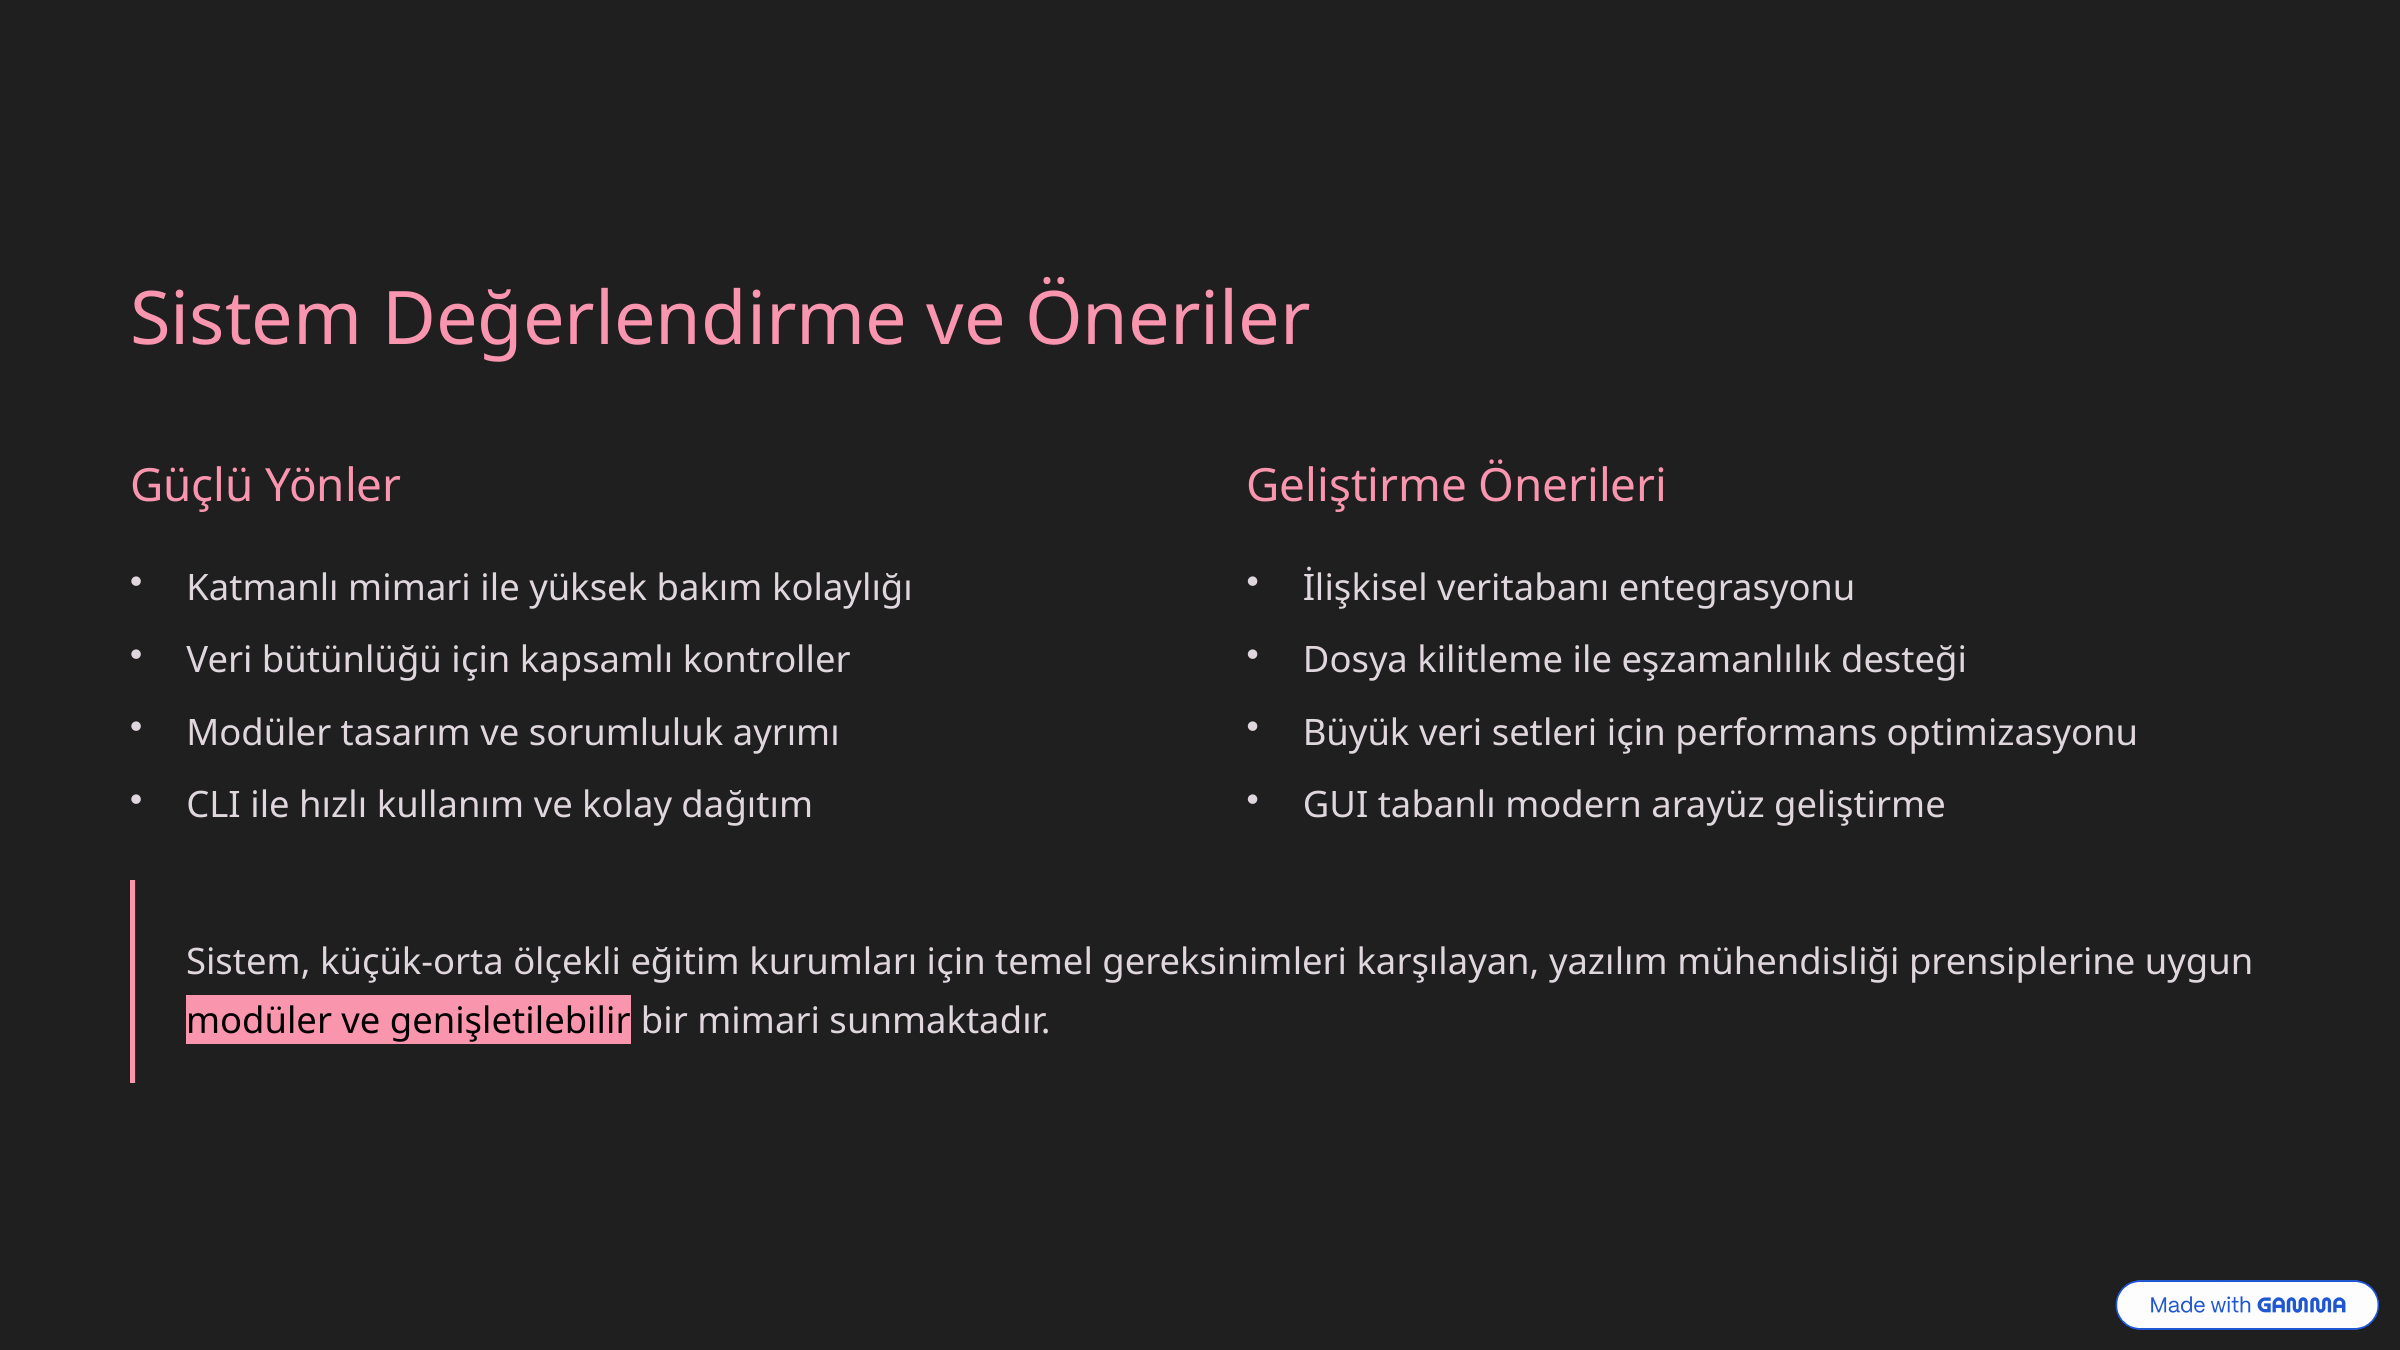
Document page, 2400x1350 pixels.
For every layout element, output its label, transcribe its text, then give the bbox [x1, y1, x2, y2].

text_box Dosya kilitleme ile eşzamanlılık desteği [1246, 620, 2271, 681]
picture [2106, 1271, 2389, 1339]
text_box Geliştirme Önerileri [1246, 452, 1712, 511]
text_box GUI tabanlı modern arayüz geliştirme [1246, 765, 2271, 826]
text_box Veri bütünlüğü için kapsamlı kontroller [130, 620, 1155, 681]
text_box Güçlü Yönler [130, 452, 596, 511]
text_box Katmanlı mimari ile yüksek bakım kolaylığı [130, 548, 1155, 608]
text_box Sistem, küçük-orta ölçekli eğitim kurumları için temel gereksinimleri karşılayan, yazılım mühendisliği prensiplerine uygun modüler ve genişletilebilir bir mimari sunmaktadır. [186, 922, 2270, 1042]
text_box [130, 880, 136, 1083]
text_box İlişkisel veritabanı entegrasyonu [1246, 548, 2271, 608]
text_box Büyük veri setleri için performans optimizasyonu [1246, 693, 2271, 753]
text_box Sistem Değerlendirme ve Öneriler [130, 266, 1129, 360]
text_box CLI ile hızlı kullanım ve kolay dağıtım [130, 765, 1155, 826]
text_box Modüler tasarım ve sorumluluk ayrımı [130, 693, 1155, 753]
